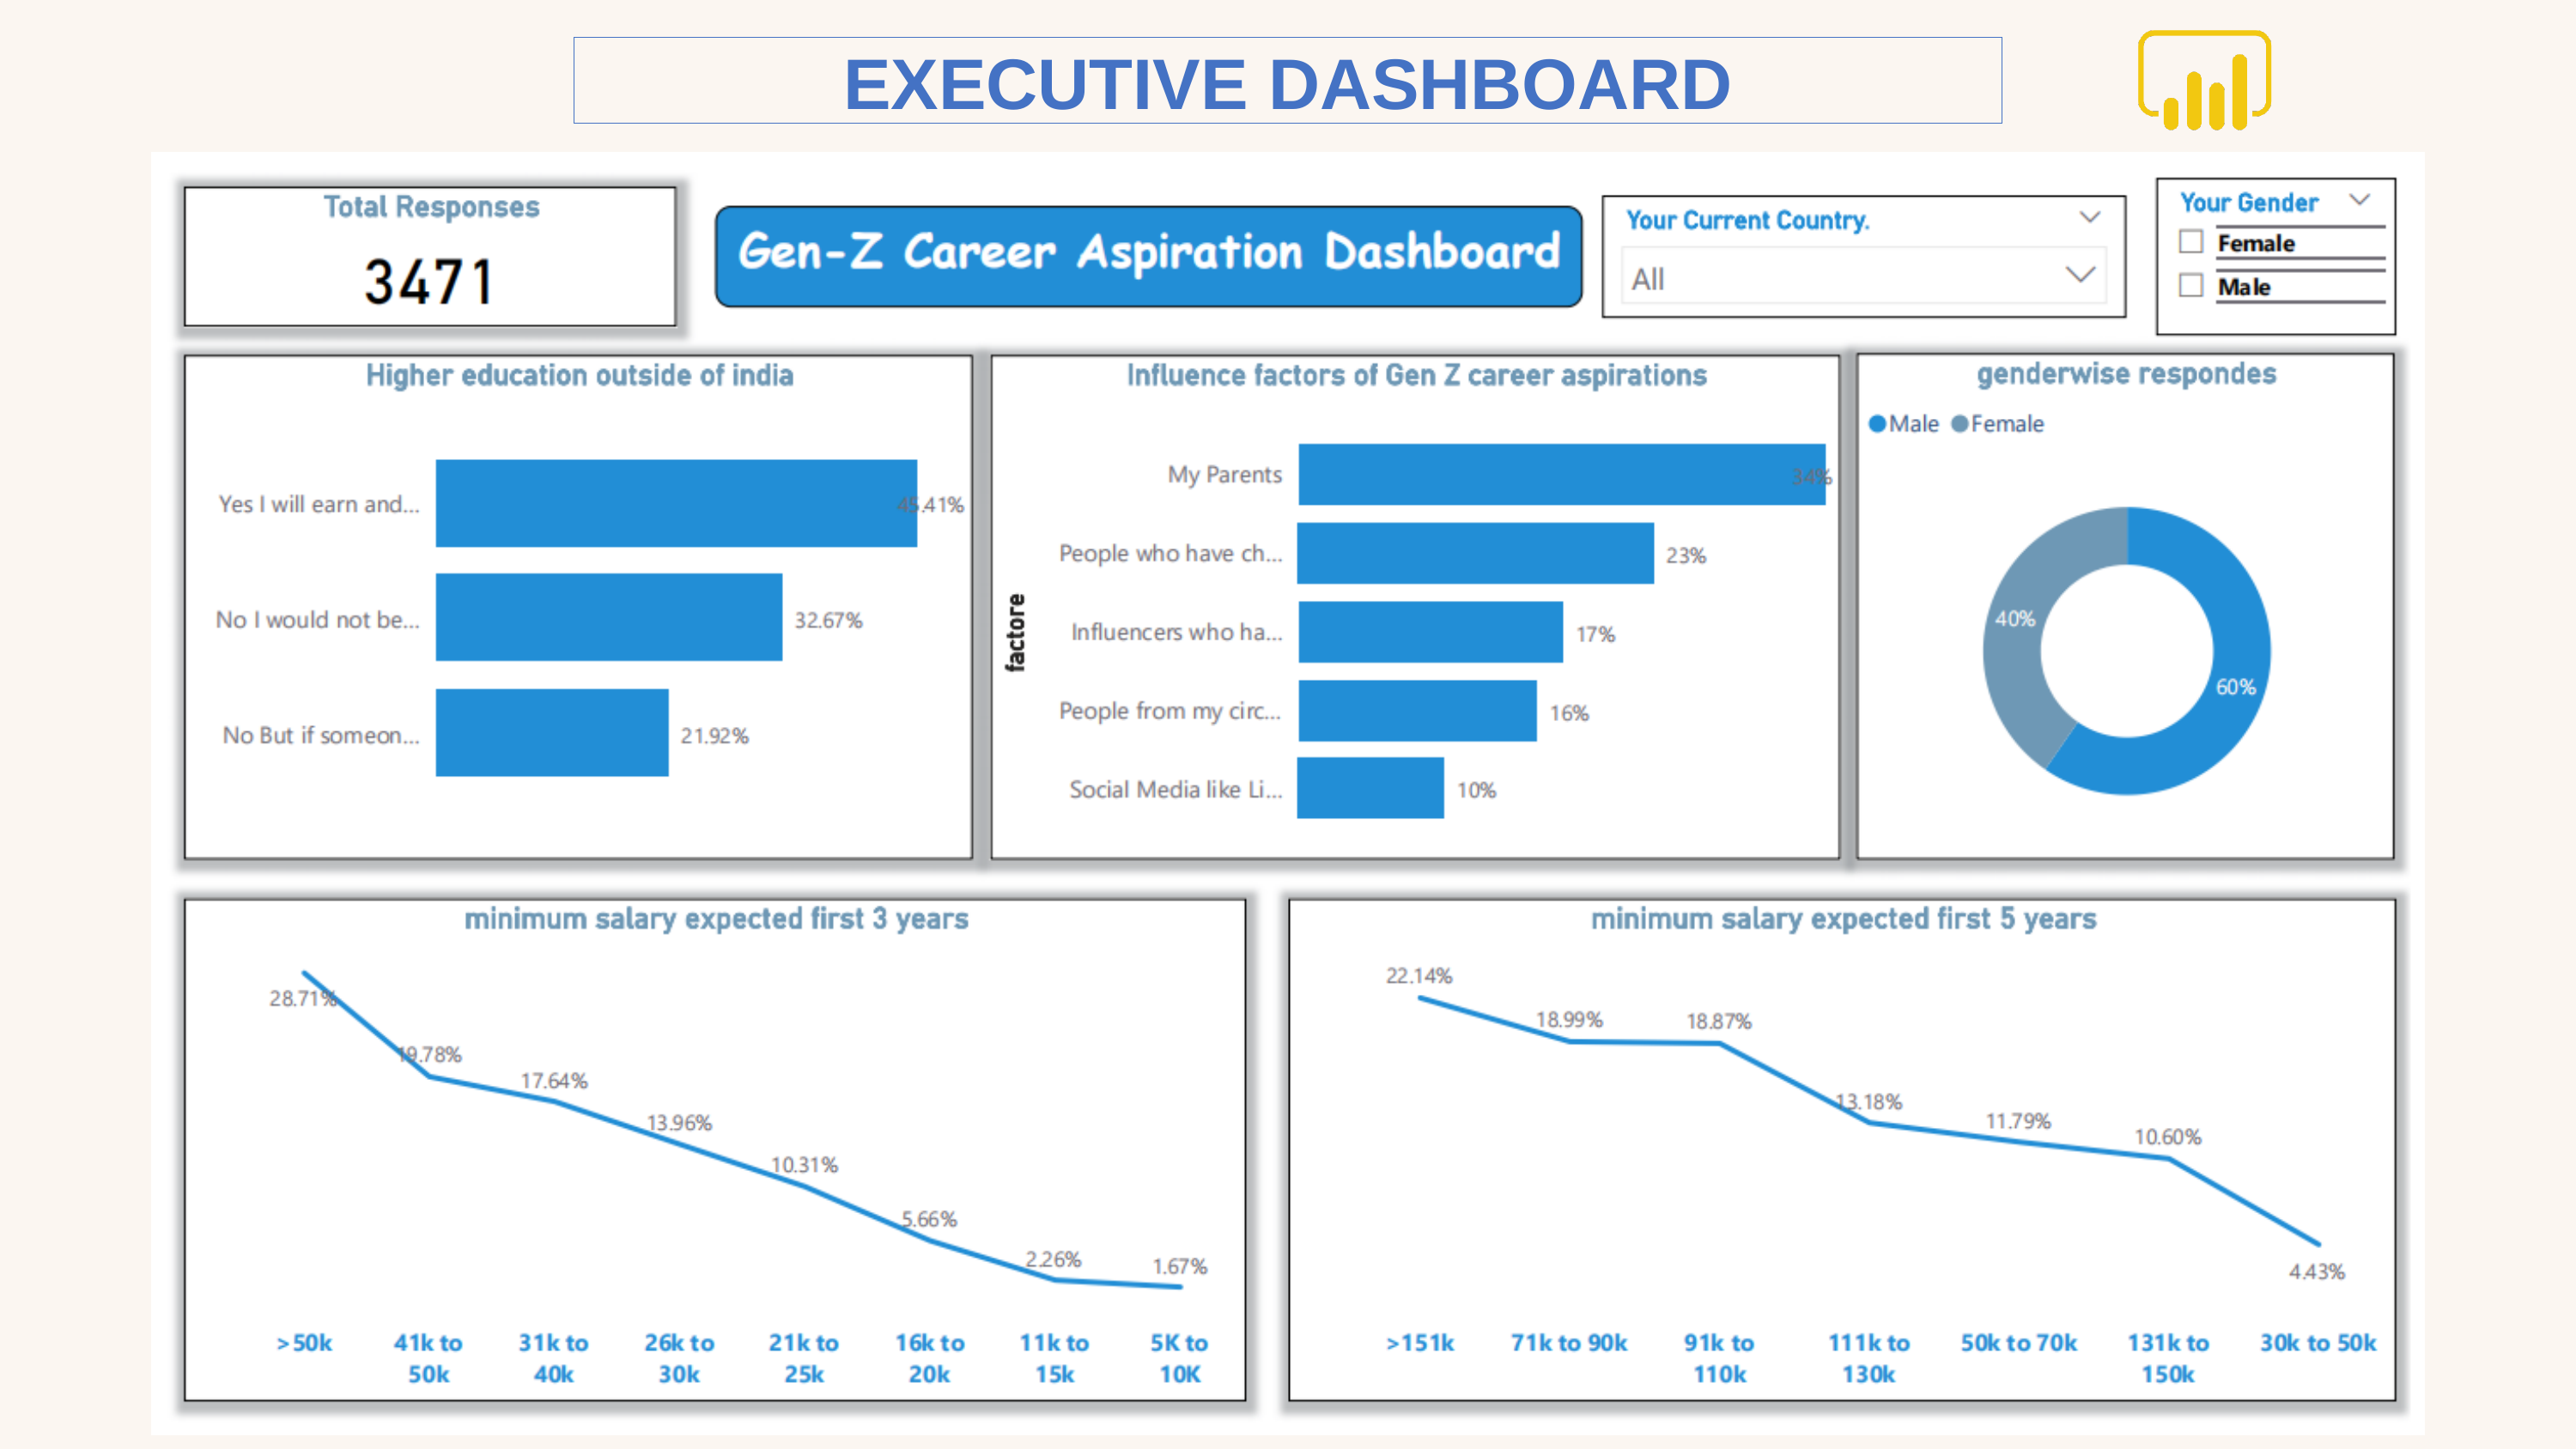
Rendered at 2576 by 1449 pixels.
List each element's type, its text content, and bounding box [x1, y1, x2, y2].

picture [151, 152, 2425, 1435]
picture [2103, 14, 2306, 149]
text_box EXECUTIVE DASHBOARD [574, 37, 2002, 124]
